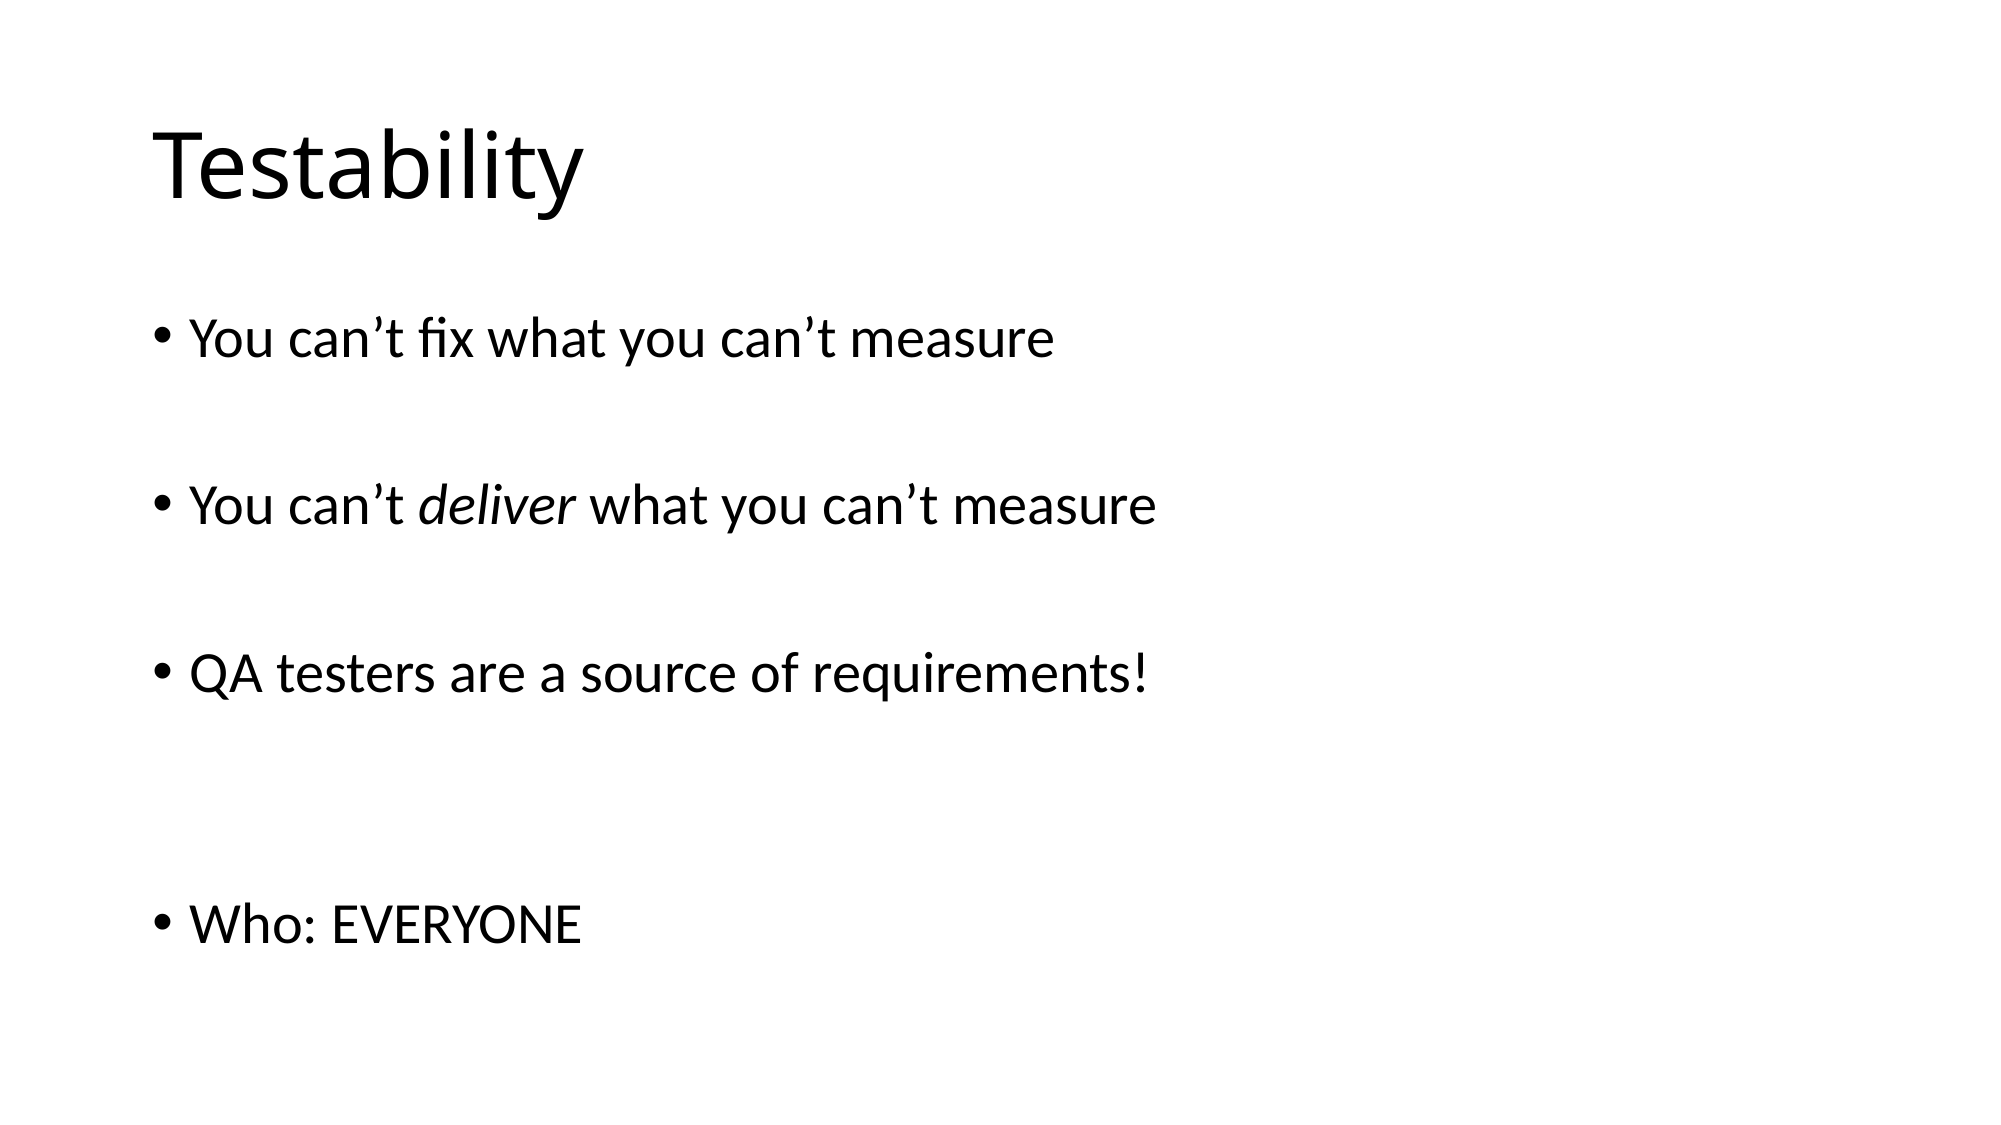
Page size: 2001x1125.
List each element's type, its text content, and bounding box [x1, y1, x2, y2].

title Testability [137, 59, 1863, 278]
list You can’t fix what you can’t measure You can’t deliver what you can’t measure QA testers are a source of requirements! Who: EVERYONE [137, 299, 1863, 1014]
